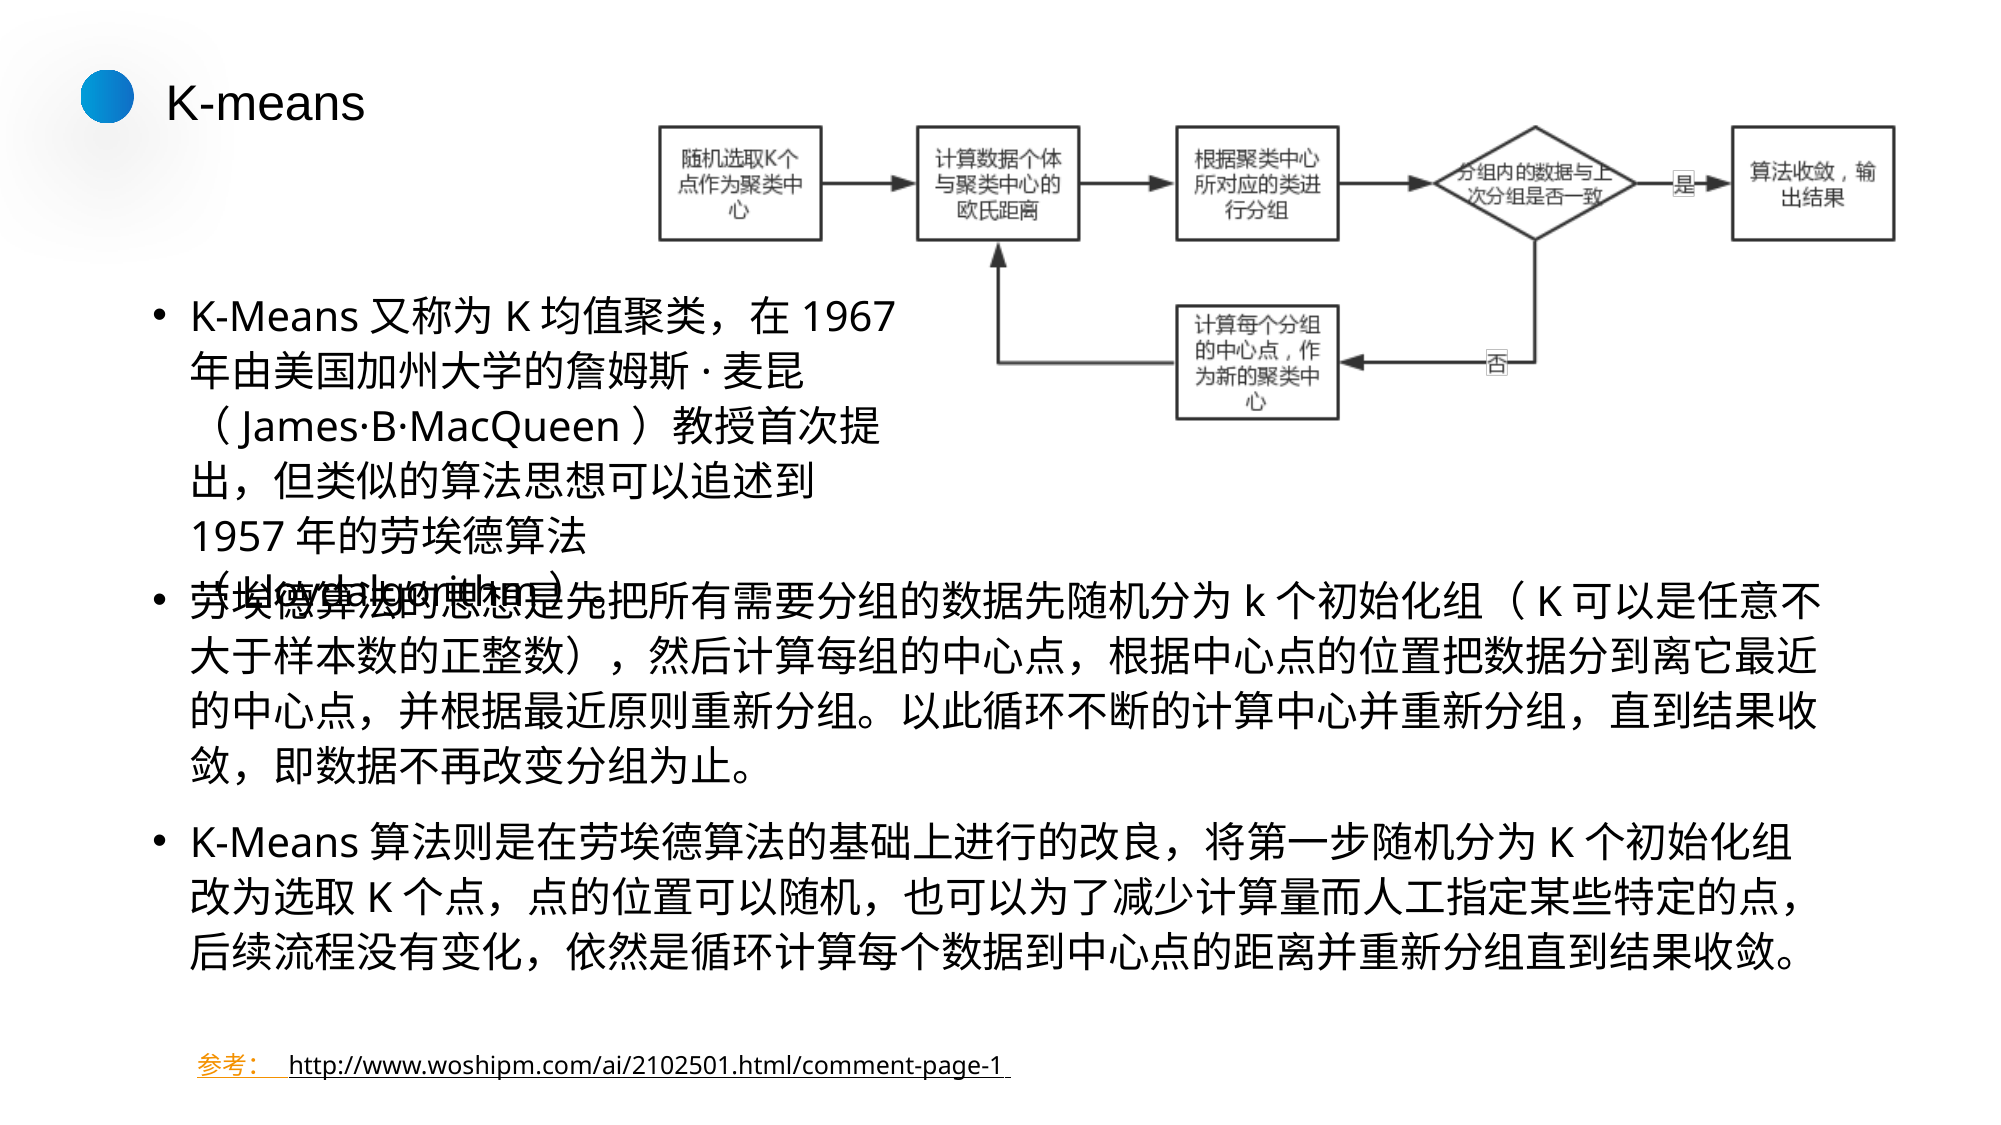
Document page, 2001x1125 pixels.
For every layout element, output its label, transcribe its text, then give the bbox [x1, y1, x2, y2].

picture [649, 116, 1905, 433]
text_box K-Means又称为K均值聚类，在1967年由美国加州大学的詹姆斯·麦昆（James·B·MacQueen）教授首次提出，但类似的算法思想可以追述到1957年的劳埃德算法（Lloydalgorithm）。 [137, 277, 933, 672]
text_box [79, 68, 135, 125]
text_box 参考： http://www.woshipm.com/ai/2102501.html/comment-page-1 [182, 1042, 1463, 1094]
list 劳埃德算法的思想是先把所有需要分组的数据先随机分为k个初始化组（K可以是任意不大于样本数的正整数），然后计算每组的中心点，根据中心点的位置把数据分到离它最近的中心点，并根据最近原则重新分组。以此循环不断的计算中心并重新分组，直到结果收敛，即数据不再改变分组为止。 K-Means算法则是在劳埃德算法的基础上进行的改良，将第一步随机分为K个初始化组改为选取K个点，点的位置可以随机，也可以为了减少计算量而人工指定某些特定的点，后续流程没有变化，依然是循环计算每个数据到中心点的距离并重新分组直到结果收敛。 [137, 561, 1849, 1001]
text_box K-means [150, 62, 1219, 138]
